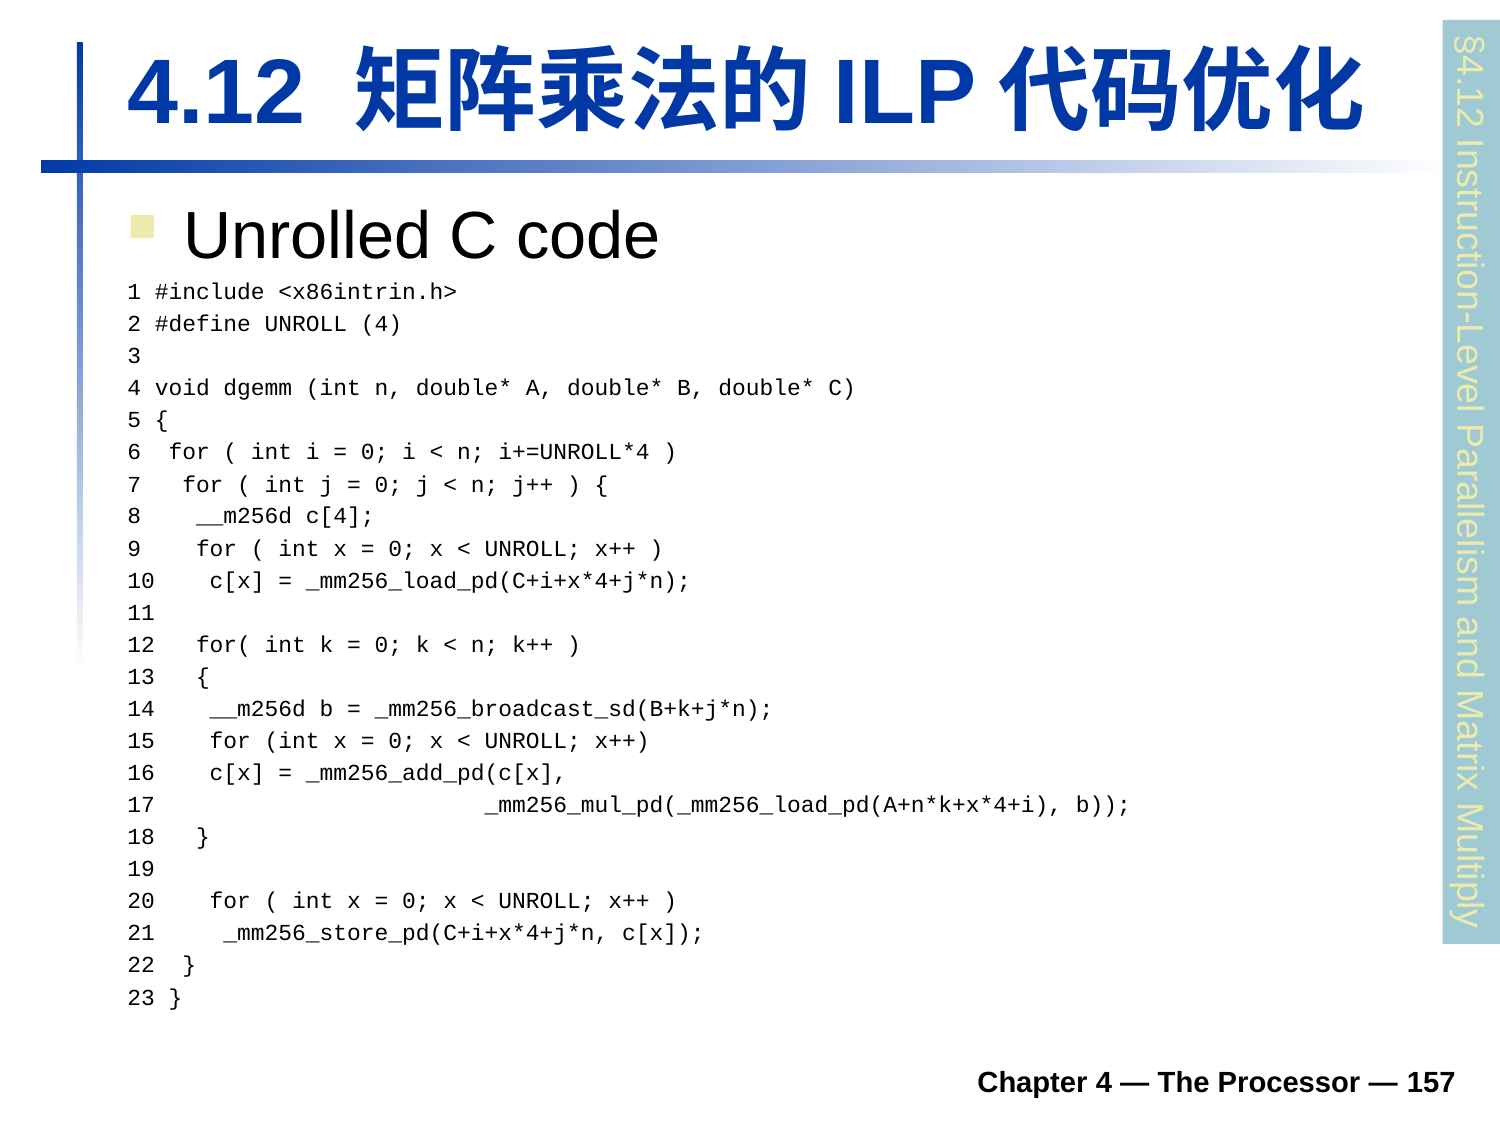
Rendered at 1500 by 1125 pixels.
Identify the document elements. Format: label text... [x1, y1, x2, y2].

footer Chapter 4 — The Processor — 157 [277, 1046, 1471, 1106]
title 4.12 矩阵乘法的ILP代码优化 [112, 23, 1442, 149]
list Unrolled C code 1 #include <x86intrin.h> 2 #define UNROLL (4) 3 4 void dgemm (int n, double* A, double* B, double* C) 5 { 6 for ( int i = 0; i < n; i+=UNROLL*4 ) 7 for ( int j = 0; j < n; j++ ) { 8 __m256d c[4]; 9 for ( int x = 0; x < UNROLL; x++ ) 10 c[x] = _mm256_load_pd(C+i+x*4+j*n); 11 12 for( int k = 0; k < n; k++ ) 13 { 14 __m256d b = _mm256_broadcast_sd(B+k+j*n); 15 for (int x = 0; x < UNROLL; x++) 16 c[x] = _mm256_add_pd(c[x], 17 _mm256_mul_pd(_mm256_load_pd(A+n*k+x*4+i), b)); 18 } 19 20 for ( int x = 0; x < UNROLL; x++ ) 21 _mm256_store_pd(C+i+x*4+j*n, c[x]); 22 } 23 } [112, 184, 1469, 1024]
text_box §4.12 Instruction-Level Parallelism and Matrix Multiply [1442, 19, 1500, 944]
